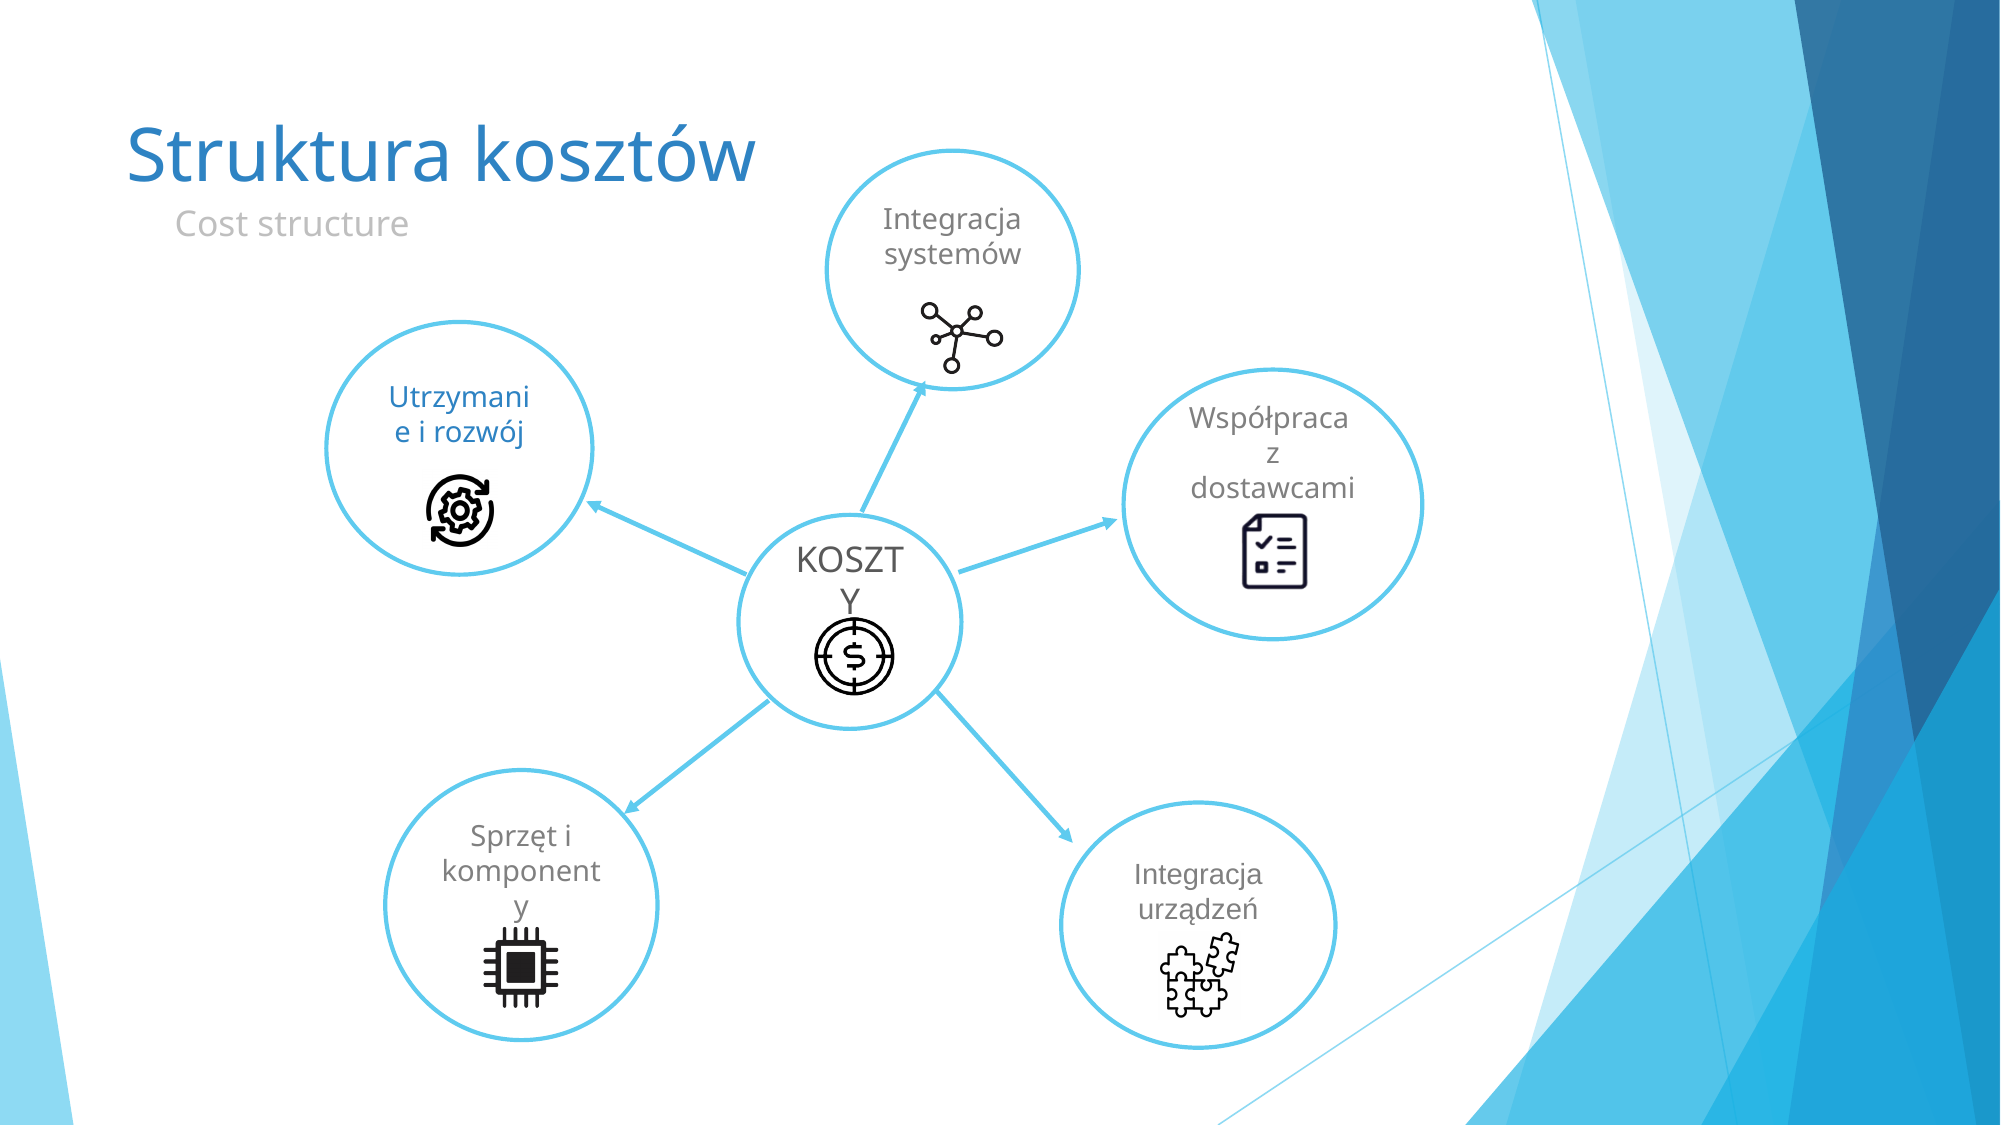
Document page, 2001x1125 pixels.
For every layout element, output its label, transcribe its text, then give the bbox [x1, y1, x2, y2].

text_box Integracja systemów [824, 268, 893, 375]
text_box KOSZTY [736, 512, 964, 731]
picture [1158, 930, 1241, 1020]
text_box Integracja systemów [1003, 205, 1081, 363]
text_box Cost structure [122, 193, 1003, 268]
picture [1239, 510, 1312, 595]
picture [476, 924, 565, 1012]
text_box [958, 518, 1118, 573]
text_box Integracja urządzeń [1059, 800, 1338, 1050]
text_box Utrzymanie i rozwój [324, 319, 595, 577]
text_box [585, 500, 747, 575]
text_box Współpraca z dostawcami [1121, 367, 1425, 642]
picture [421, 469, 498, 551]
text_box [861, 380, 926, 513]
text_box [623, 700, 770, 814]
title Struktura kosztów [111, 99, 1522, 205]
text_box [935, 690, 1073, 844]
text_box Sprzęt i komponenty [383, 767, 660, 1043]
picture [808, 611, 901, 701]
picture [892, 270, 1031, 406]
